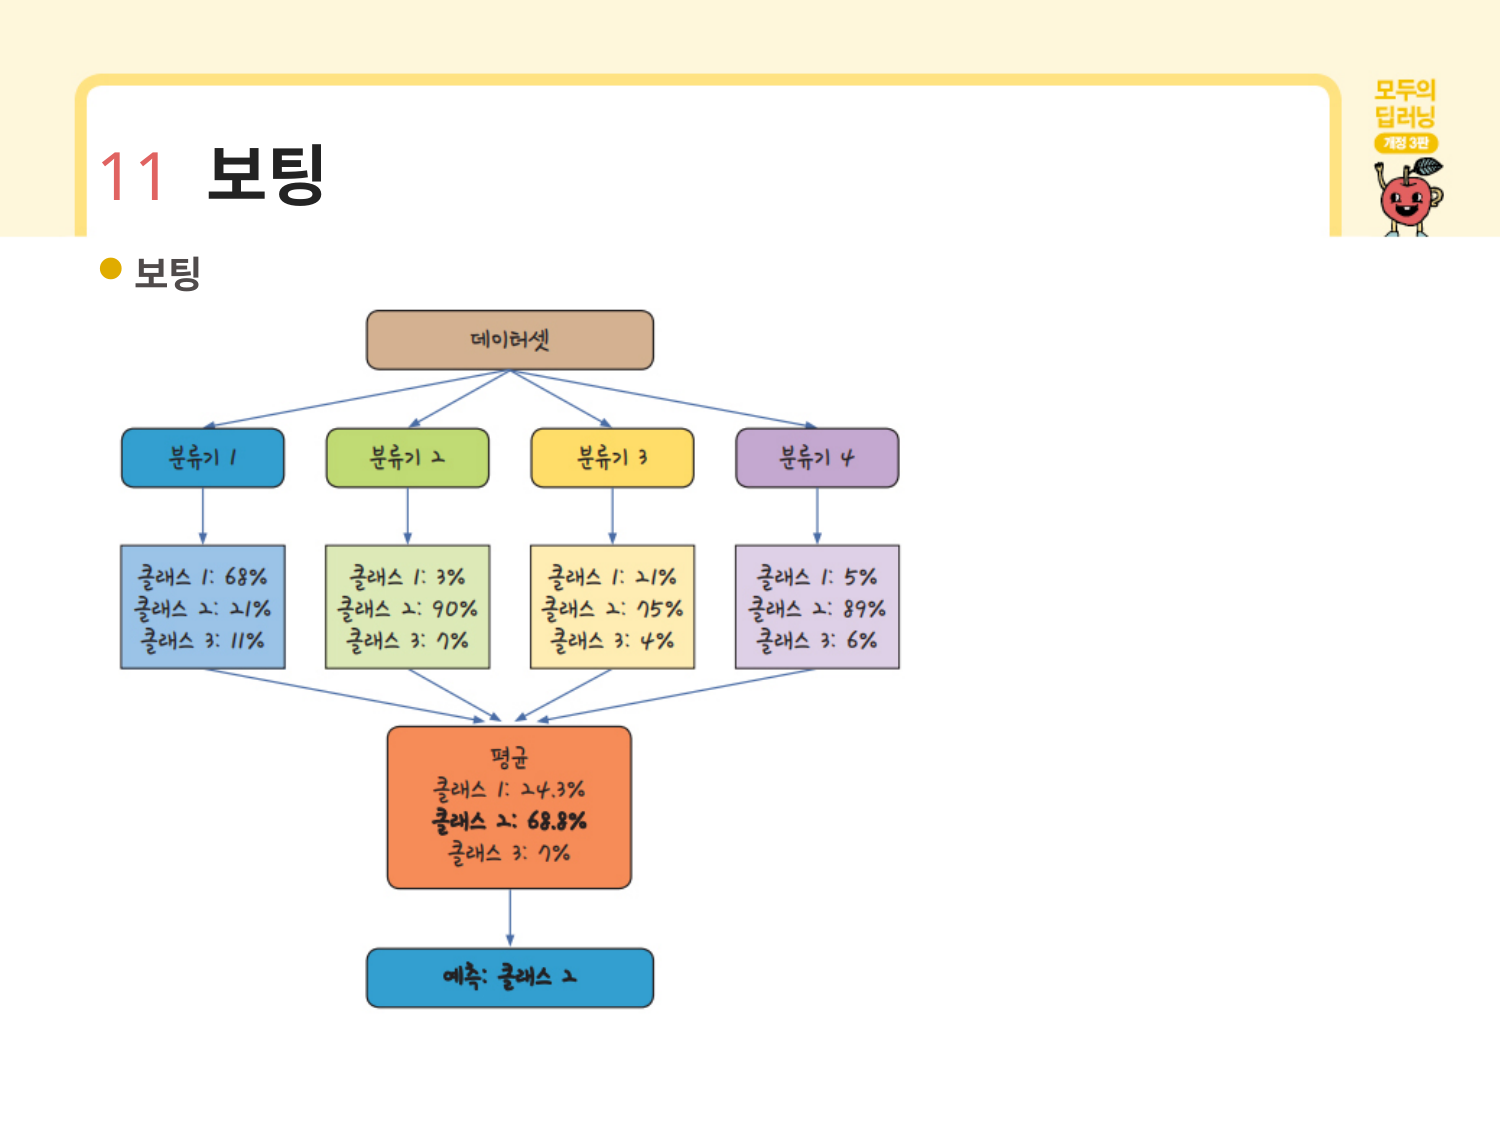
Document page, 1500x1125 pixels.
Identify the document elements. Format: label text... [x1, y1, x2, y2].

list 보팅 [81, 239, 1393, 1054]
title 11 보팅 [81, 90, 1412, 222]
picture [0, 0, 1500, 1125]
